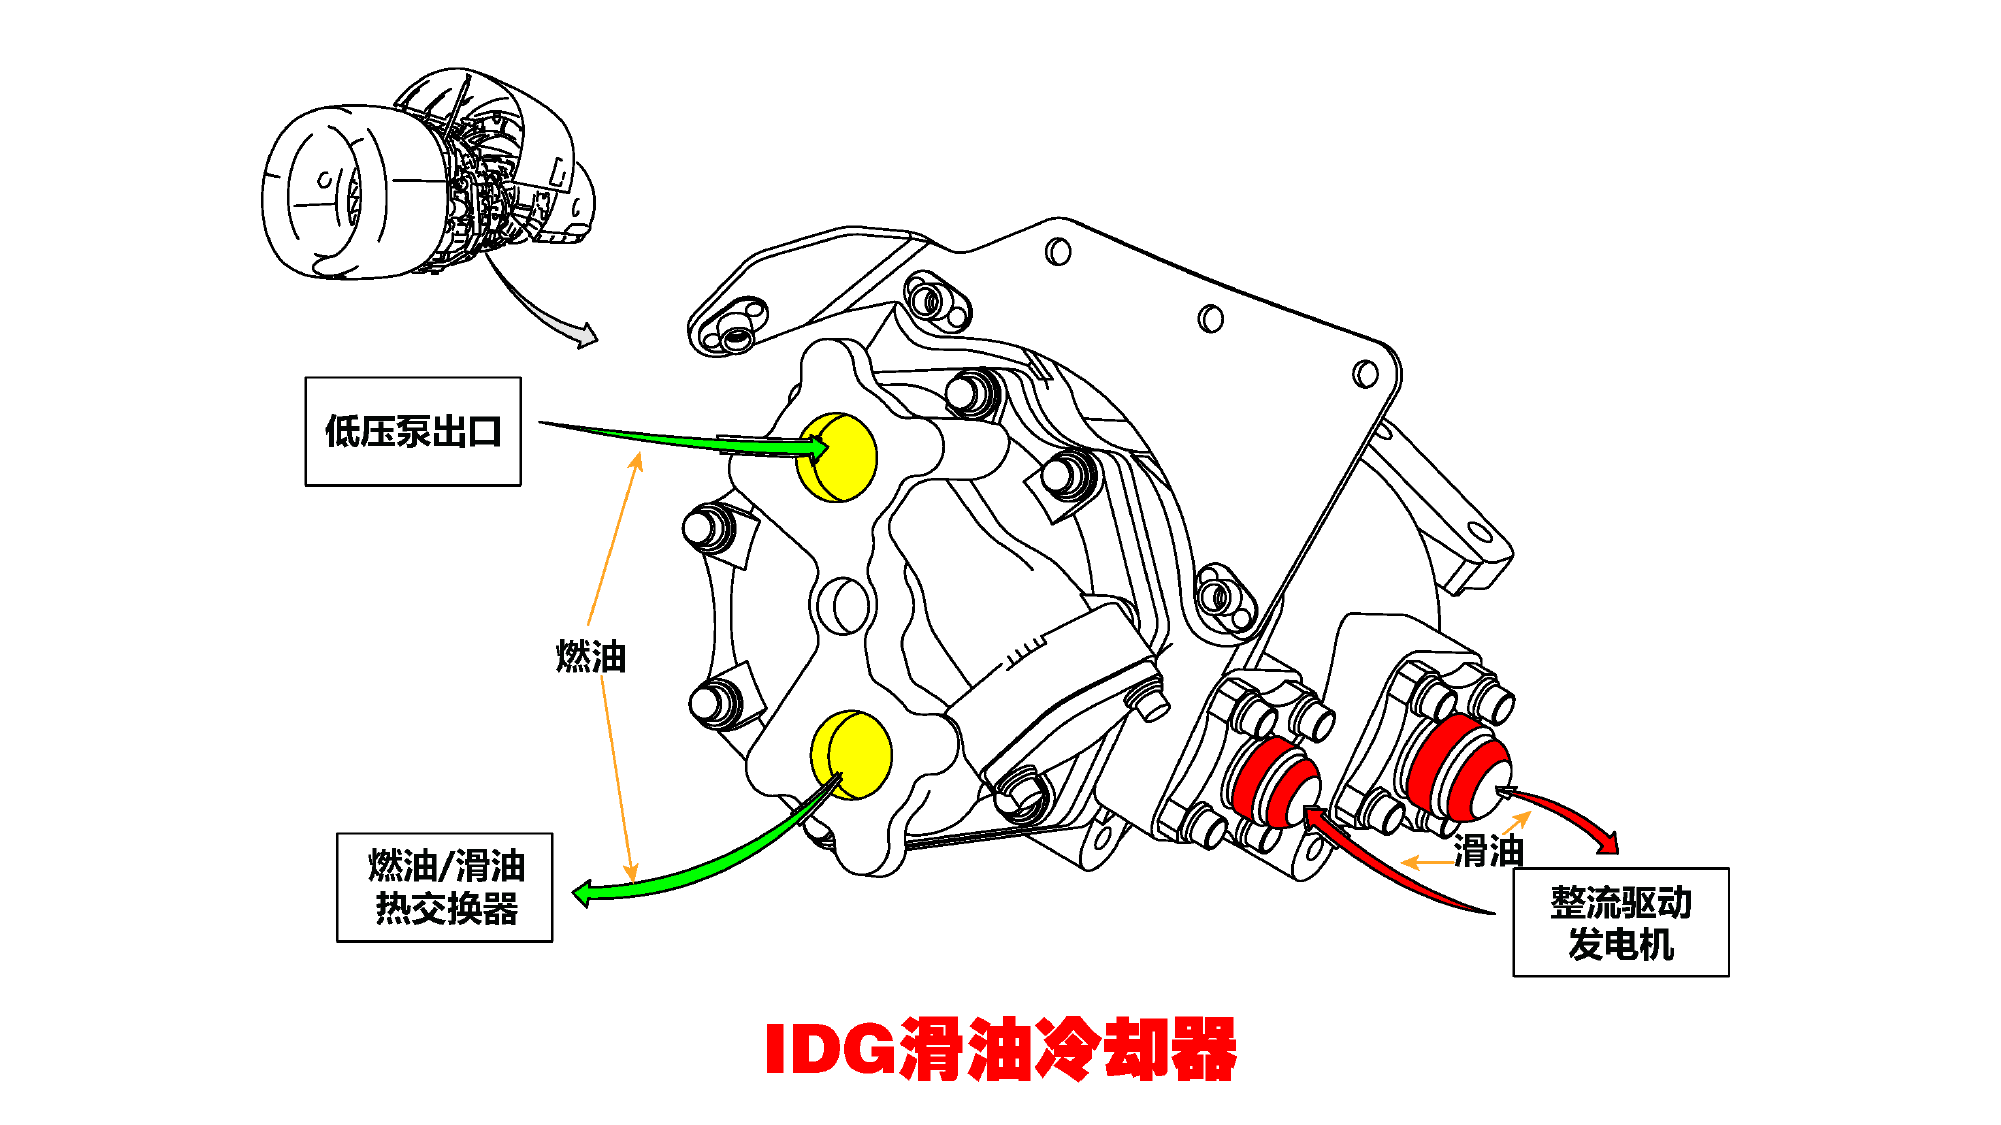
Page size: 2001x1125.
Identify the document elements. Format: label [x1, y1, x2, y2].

picture [204, 0, 1796, 1125]
